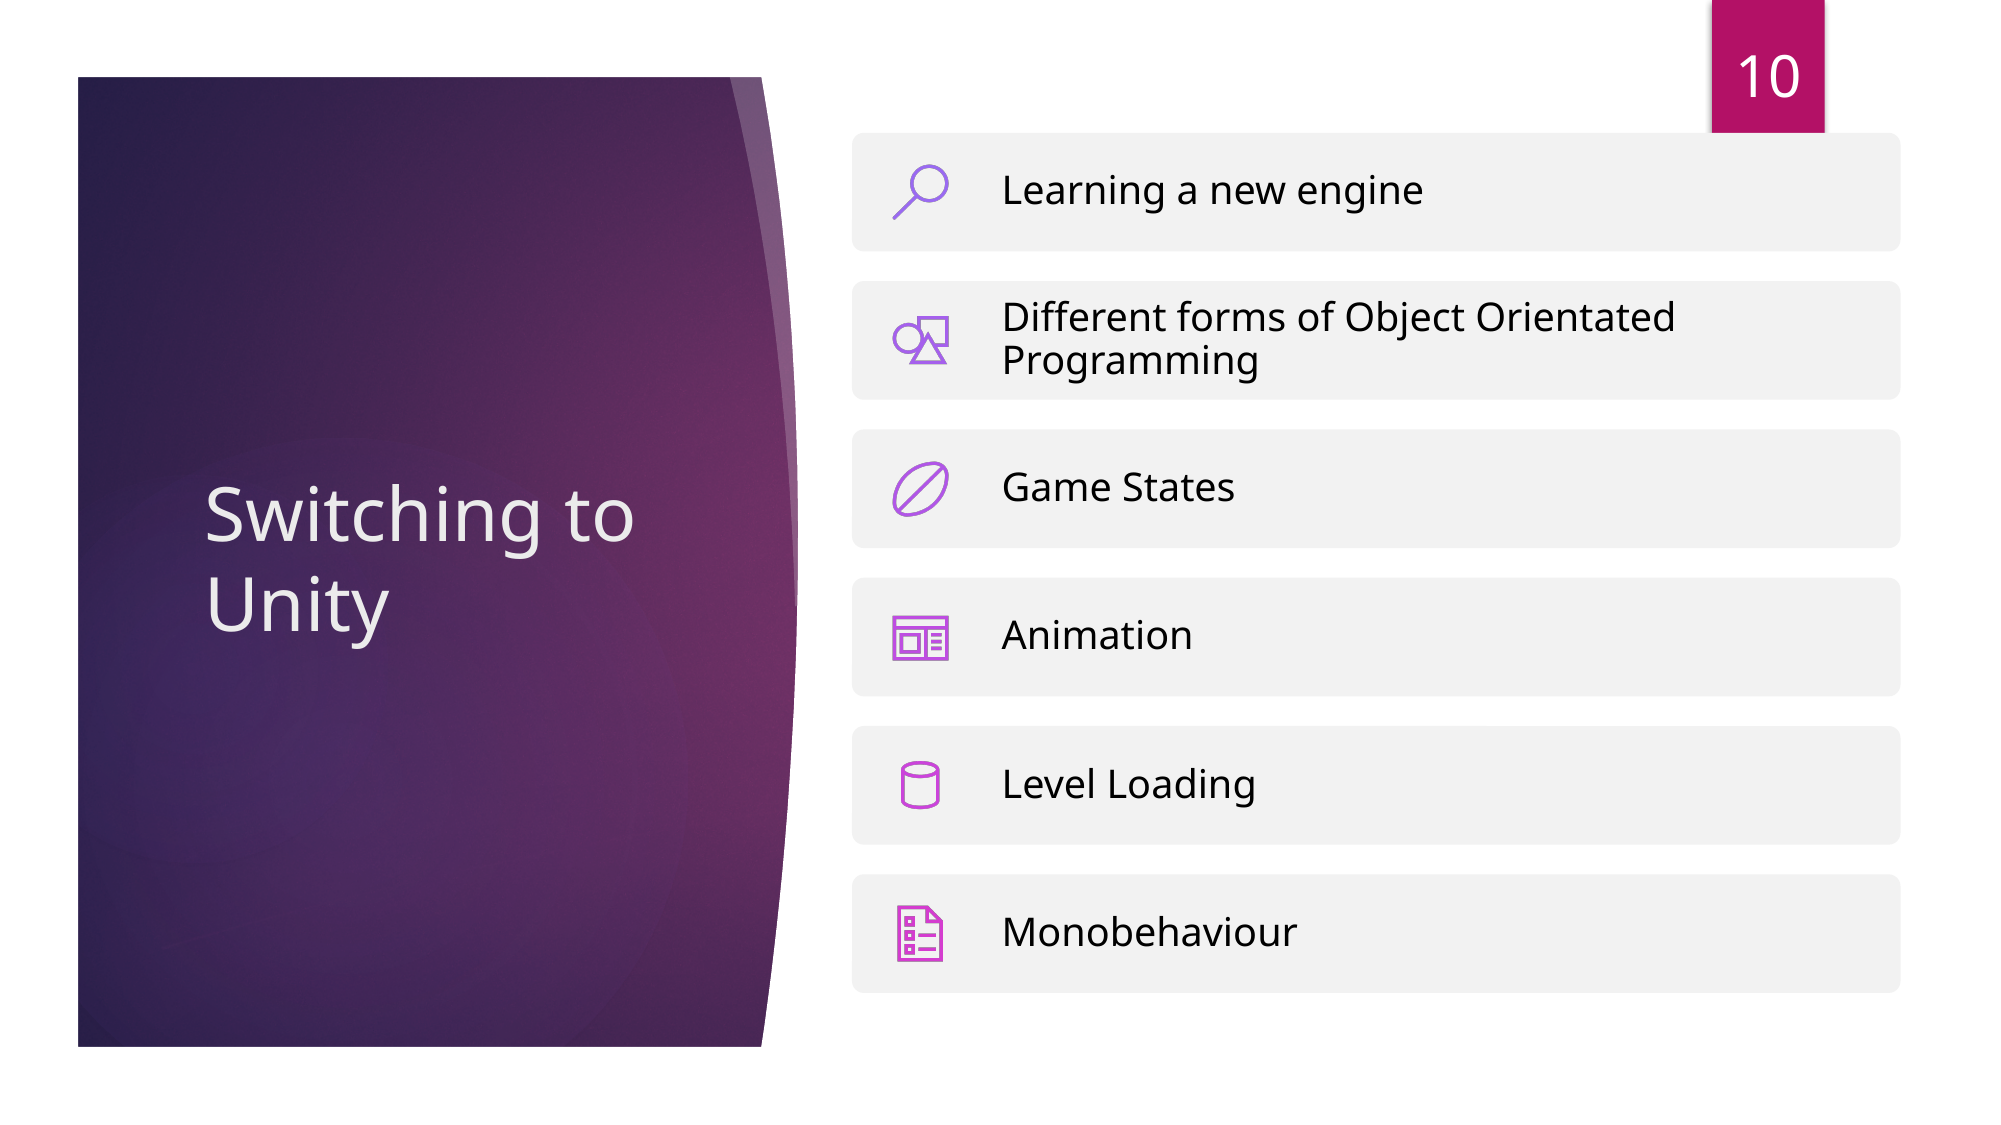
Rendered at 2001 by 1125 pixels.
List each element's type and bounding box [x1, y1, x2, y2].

text_box [851, 132, 1901, 994]
text_box [0, 0, 2000, 1125]
